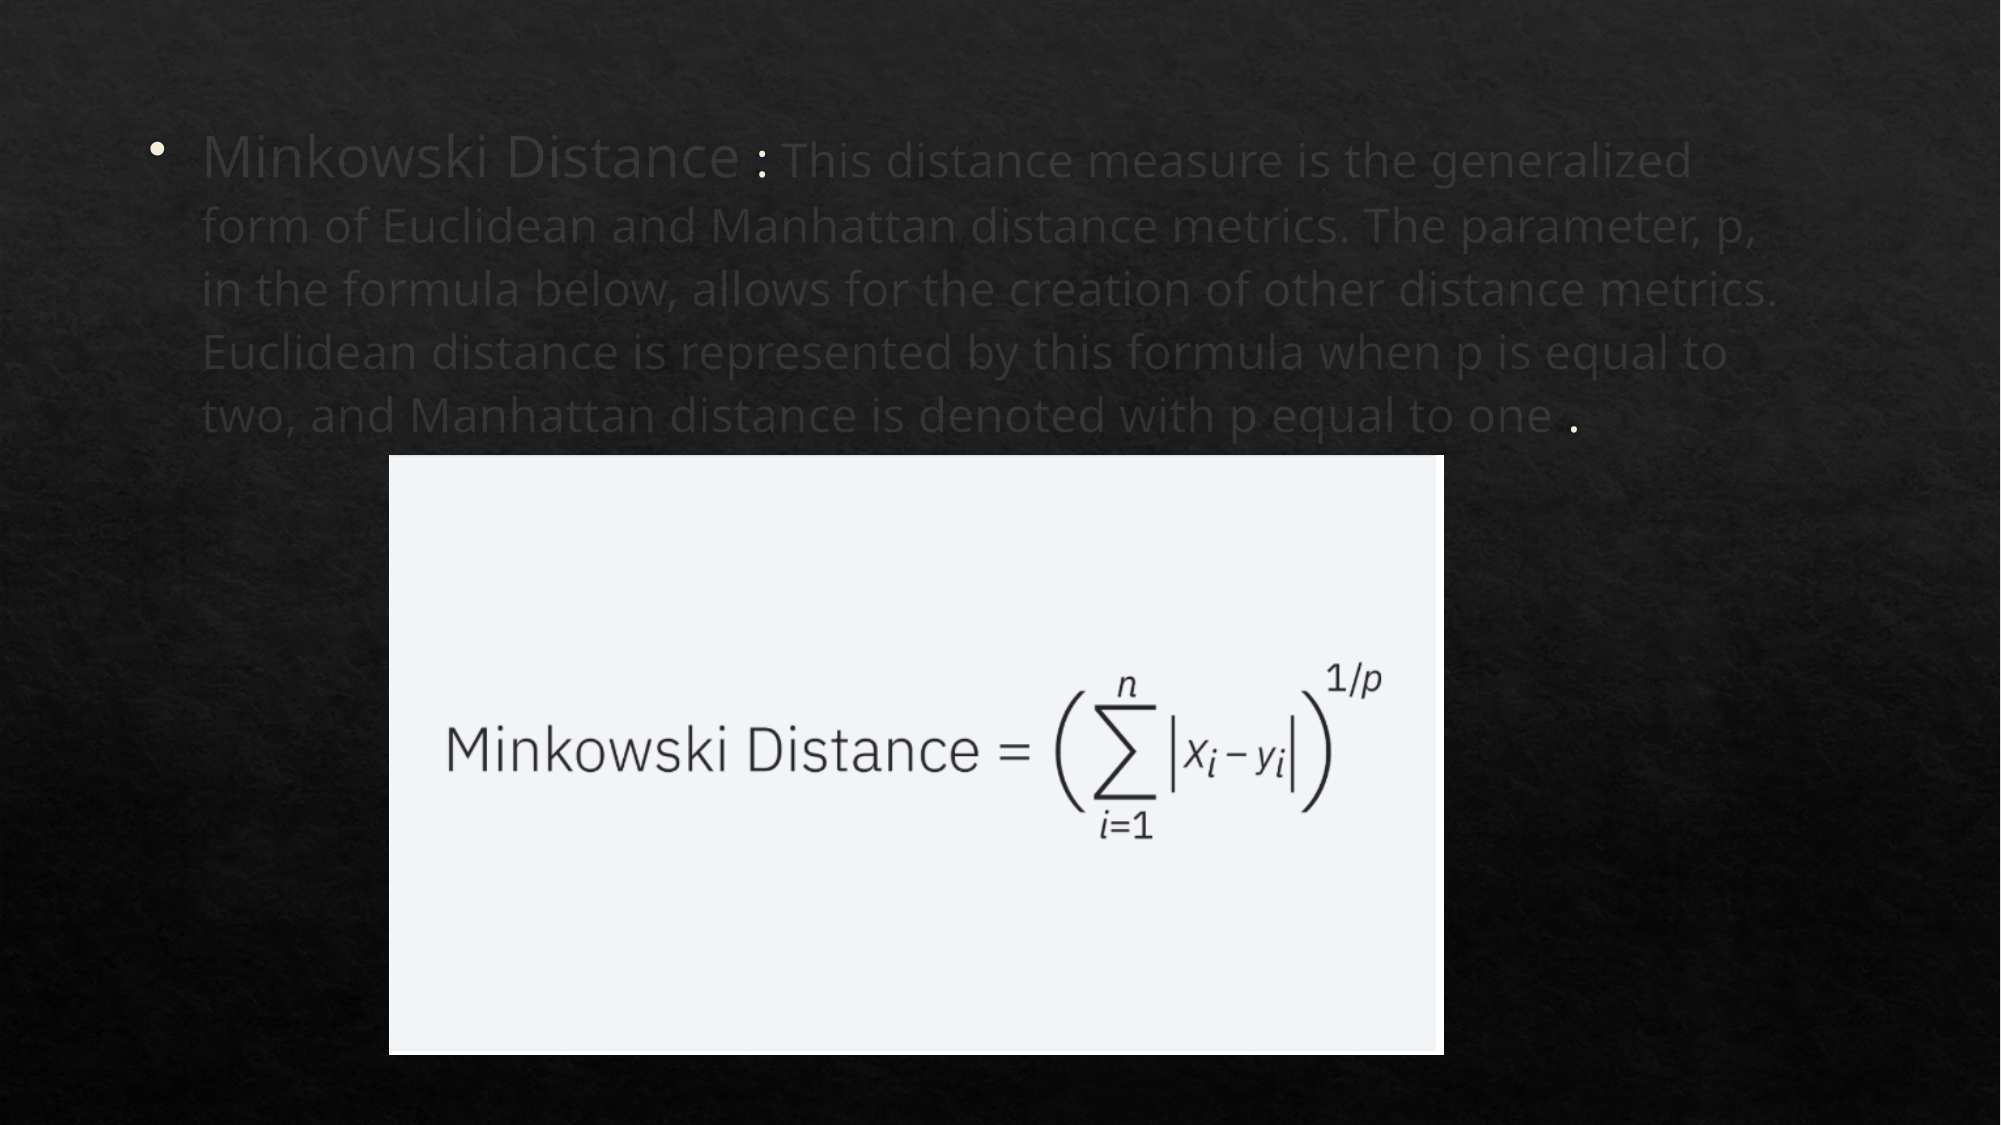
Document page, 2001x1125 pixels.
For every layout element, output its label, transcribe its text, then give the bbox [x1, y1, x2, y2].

list Minkowski Distance : This distance measure is the generalized form of Euclidean and Manhattan distance metrics. The parameter, p, in the formula below, allows for the creation of other distance metrics. Euclidean distance is represented by this formula when p is equal to two, and Manhattan distance is denoted with p equal to one.. [129, 104, 1828, 1055]
picture [388, 454, 1444, 1055]
